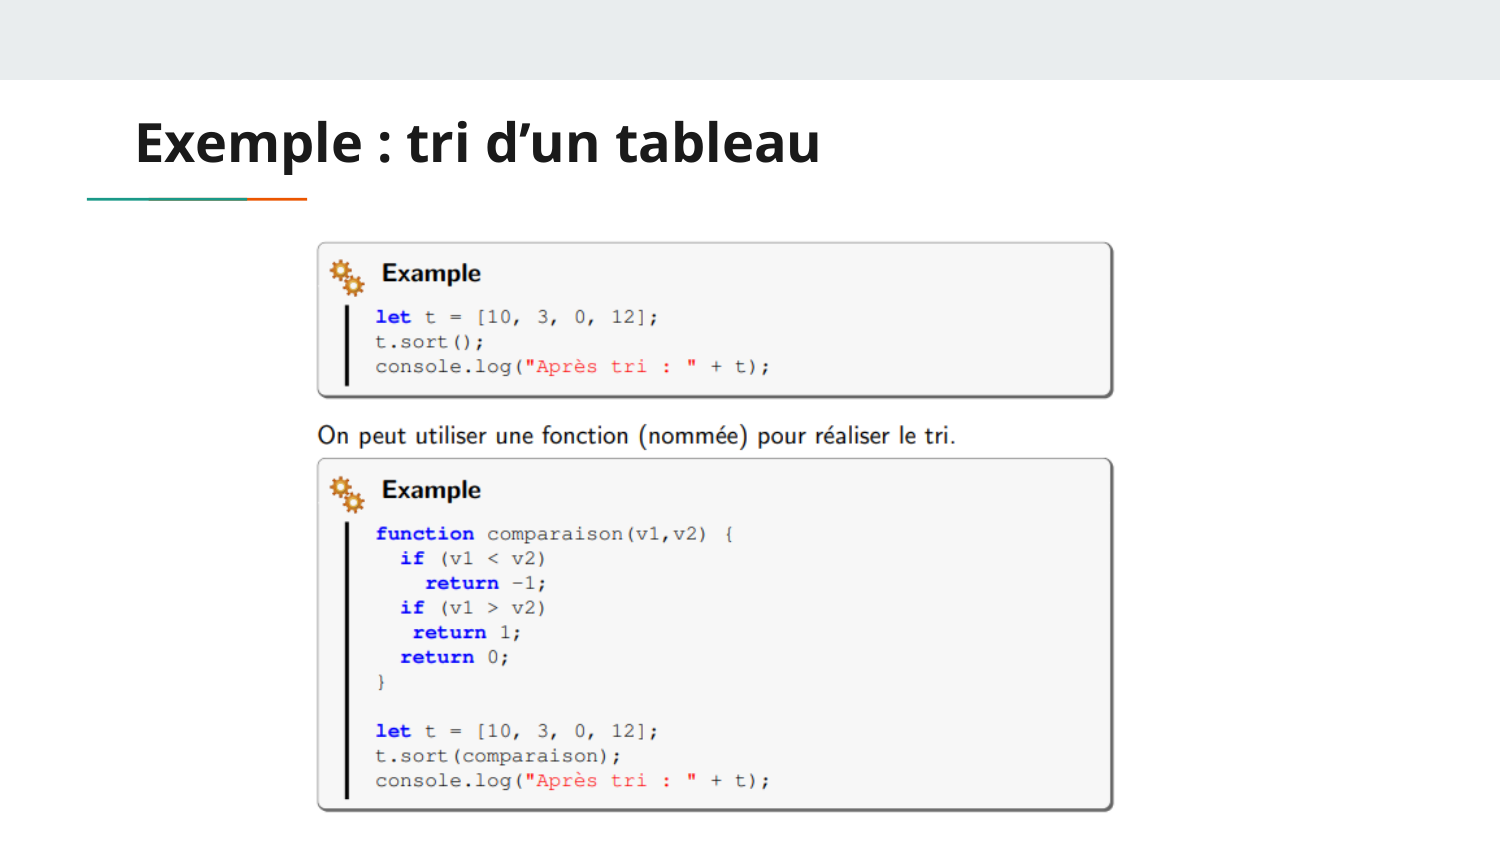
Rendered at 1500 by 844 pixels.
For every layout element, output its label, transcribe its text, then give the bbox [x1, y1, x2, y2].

picture [296, 222, 1140, 824]
title Exemple : tri d’un tableau [119, 92, 1381, 181]
